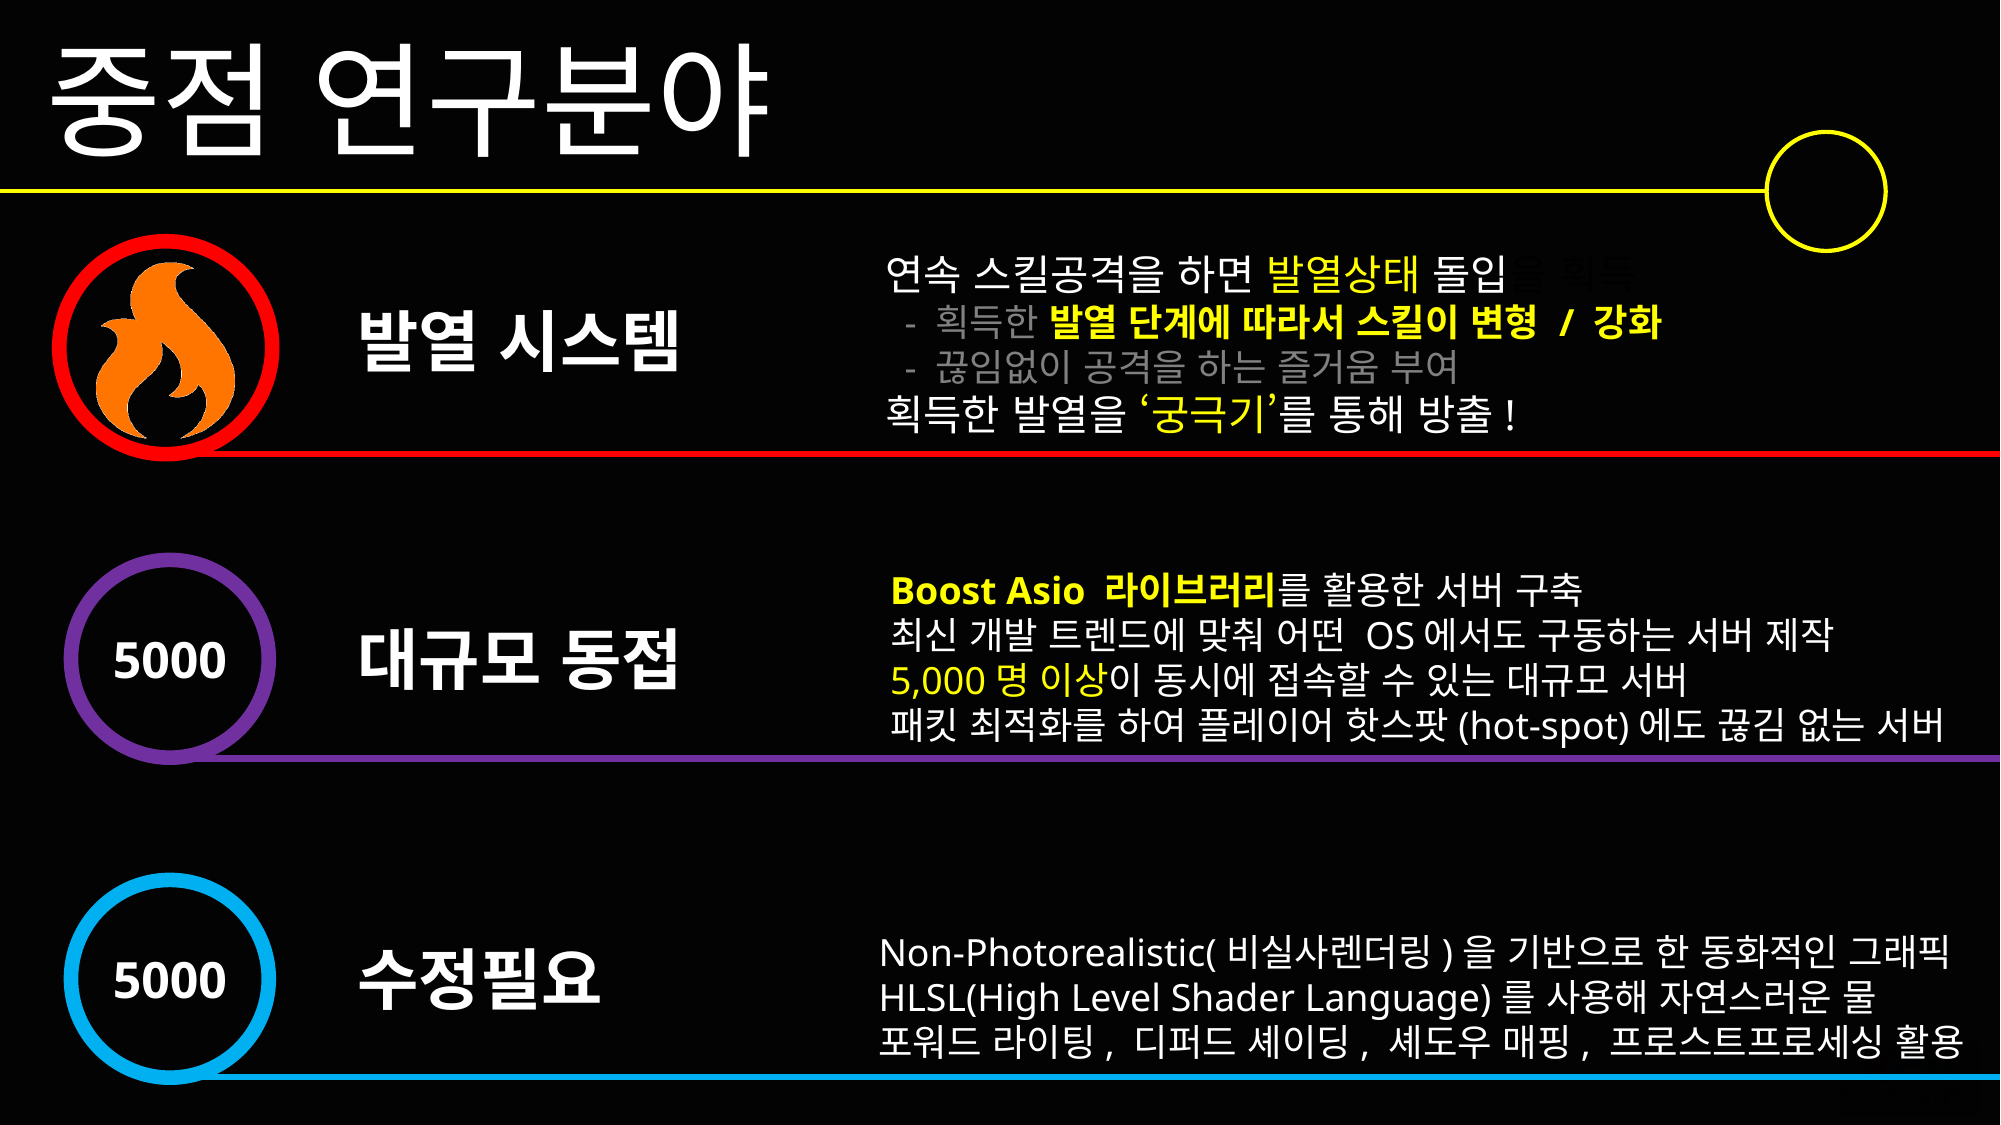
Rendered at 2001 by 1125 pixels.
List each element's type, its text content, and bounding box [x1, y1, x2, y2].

text_box 연속 스킬공격을 하면 발열상태 돌입을 획득 - 획득한 발열 단계에 따라서 스킬이 변형 / 강화 - 끊임없이 공격을 하는 즐거움 부여 획득한 발열을 ‘궁극기’를 통해 방출! [870, 241, 1678, 446]
text_box 발열 시스템 [334, 270, 870, 409]
text_box 수정필요 [334, 908, 957, 1047]
text_box [0, 0, 2000, 1125]
text_box 중점 연구분야 [31, 15, 1449, 180]
text_box [1765, 130, 1887, 252]
text_box Boost Asio 라이브러리를 활용한 서버 구축 최신 개발 트렌드에 맞춰 어떤 OS에서도 구동하는 서버 제작 5,000명 이상이 동시에 접속할 수 있는 대규모 서버 패킷 최적화를 하여 플레이어 핫스팟(hot-spot)에도 끊김 없는 서버 [875, 559, 1962, 755]
text_box [187, 242, 274, 451]
text_box Non-Photorealistic(비실사렌더링)을 기반으로 한 동화적인 그래픽 HLSL(High Level Shader Language)를 사용해 자연스러운 물 포워드 라이팅, 디퍼드 셰이딩, 셰도우 매핑, 프로스트프로세싱 활용 [863, 921, 1981, 1071]
text_box [69, 558, 270, 759]
text_box 대규모 동접 [334, 588, 875, 727]
text_box [69, 878, 270, 1079]
text_box [54, 240, 270, 456]
